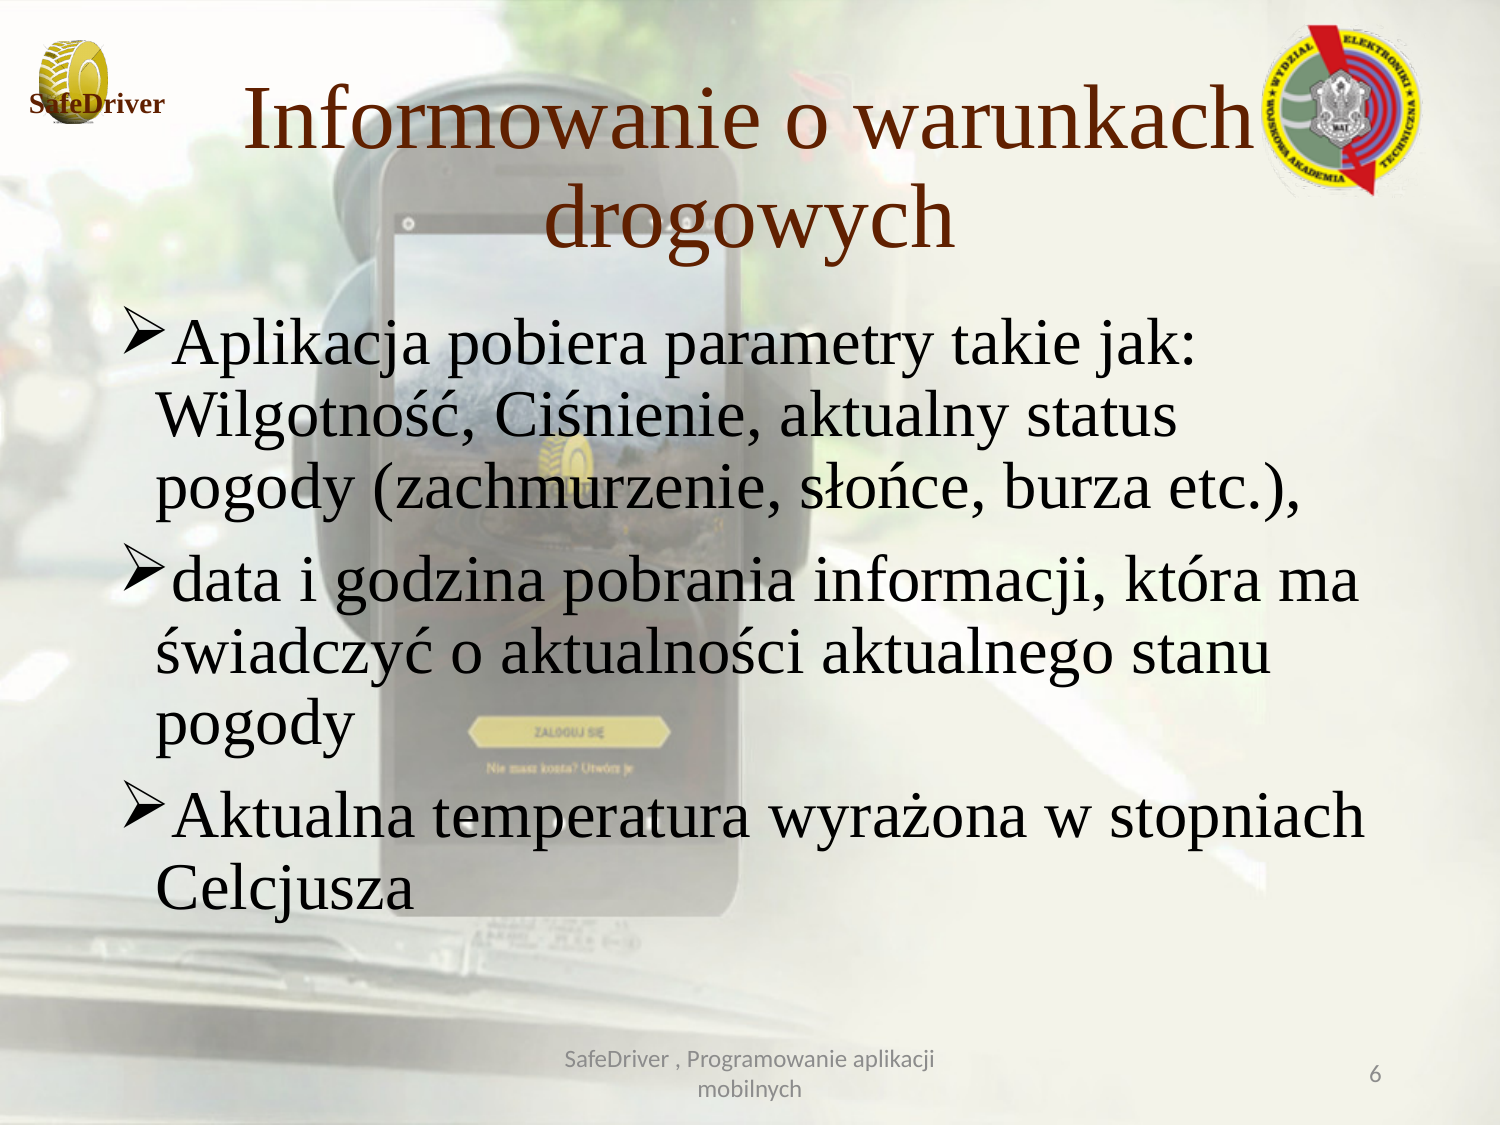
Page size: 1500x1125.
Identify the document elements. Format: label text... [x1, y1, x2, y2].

title Informowanie o warunkach drogowych [103, 59, 1397, 278]
picture [0, 0, 1500, 1125]
slide_number 6 [1059, 1042, 1397, 1103]
list Aplikacja pobiera parametry takie jak: Wilgotność, Ciśnienie, aktualny status pogody (zachmurzenie, słońce, burza etc.), data i godzina pobrania informacji, która ma świadczyć o aktualności aktualnego stanu pogody Aktualna temperatura wyrażona w stopniach Celcjusza [103, 299, 1397, 1014]
footer SafeDriver , Programowanie aplikacji mobilnych [496, 1042, 1004, 1103]
